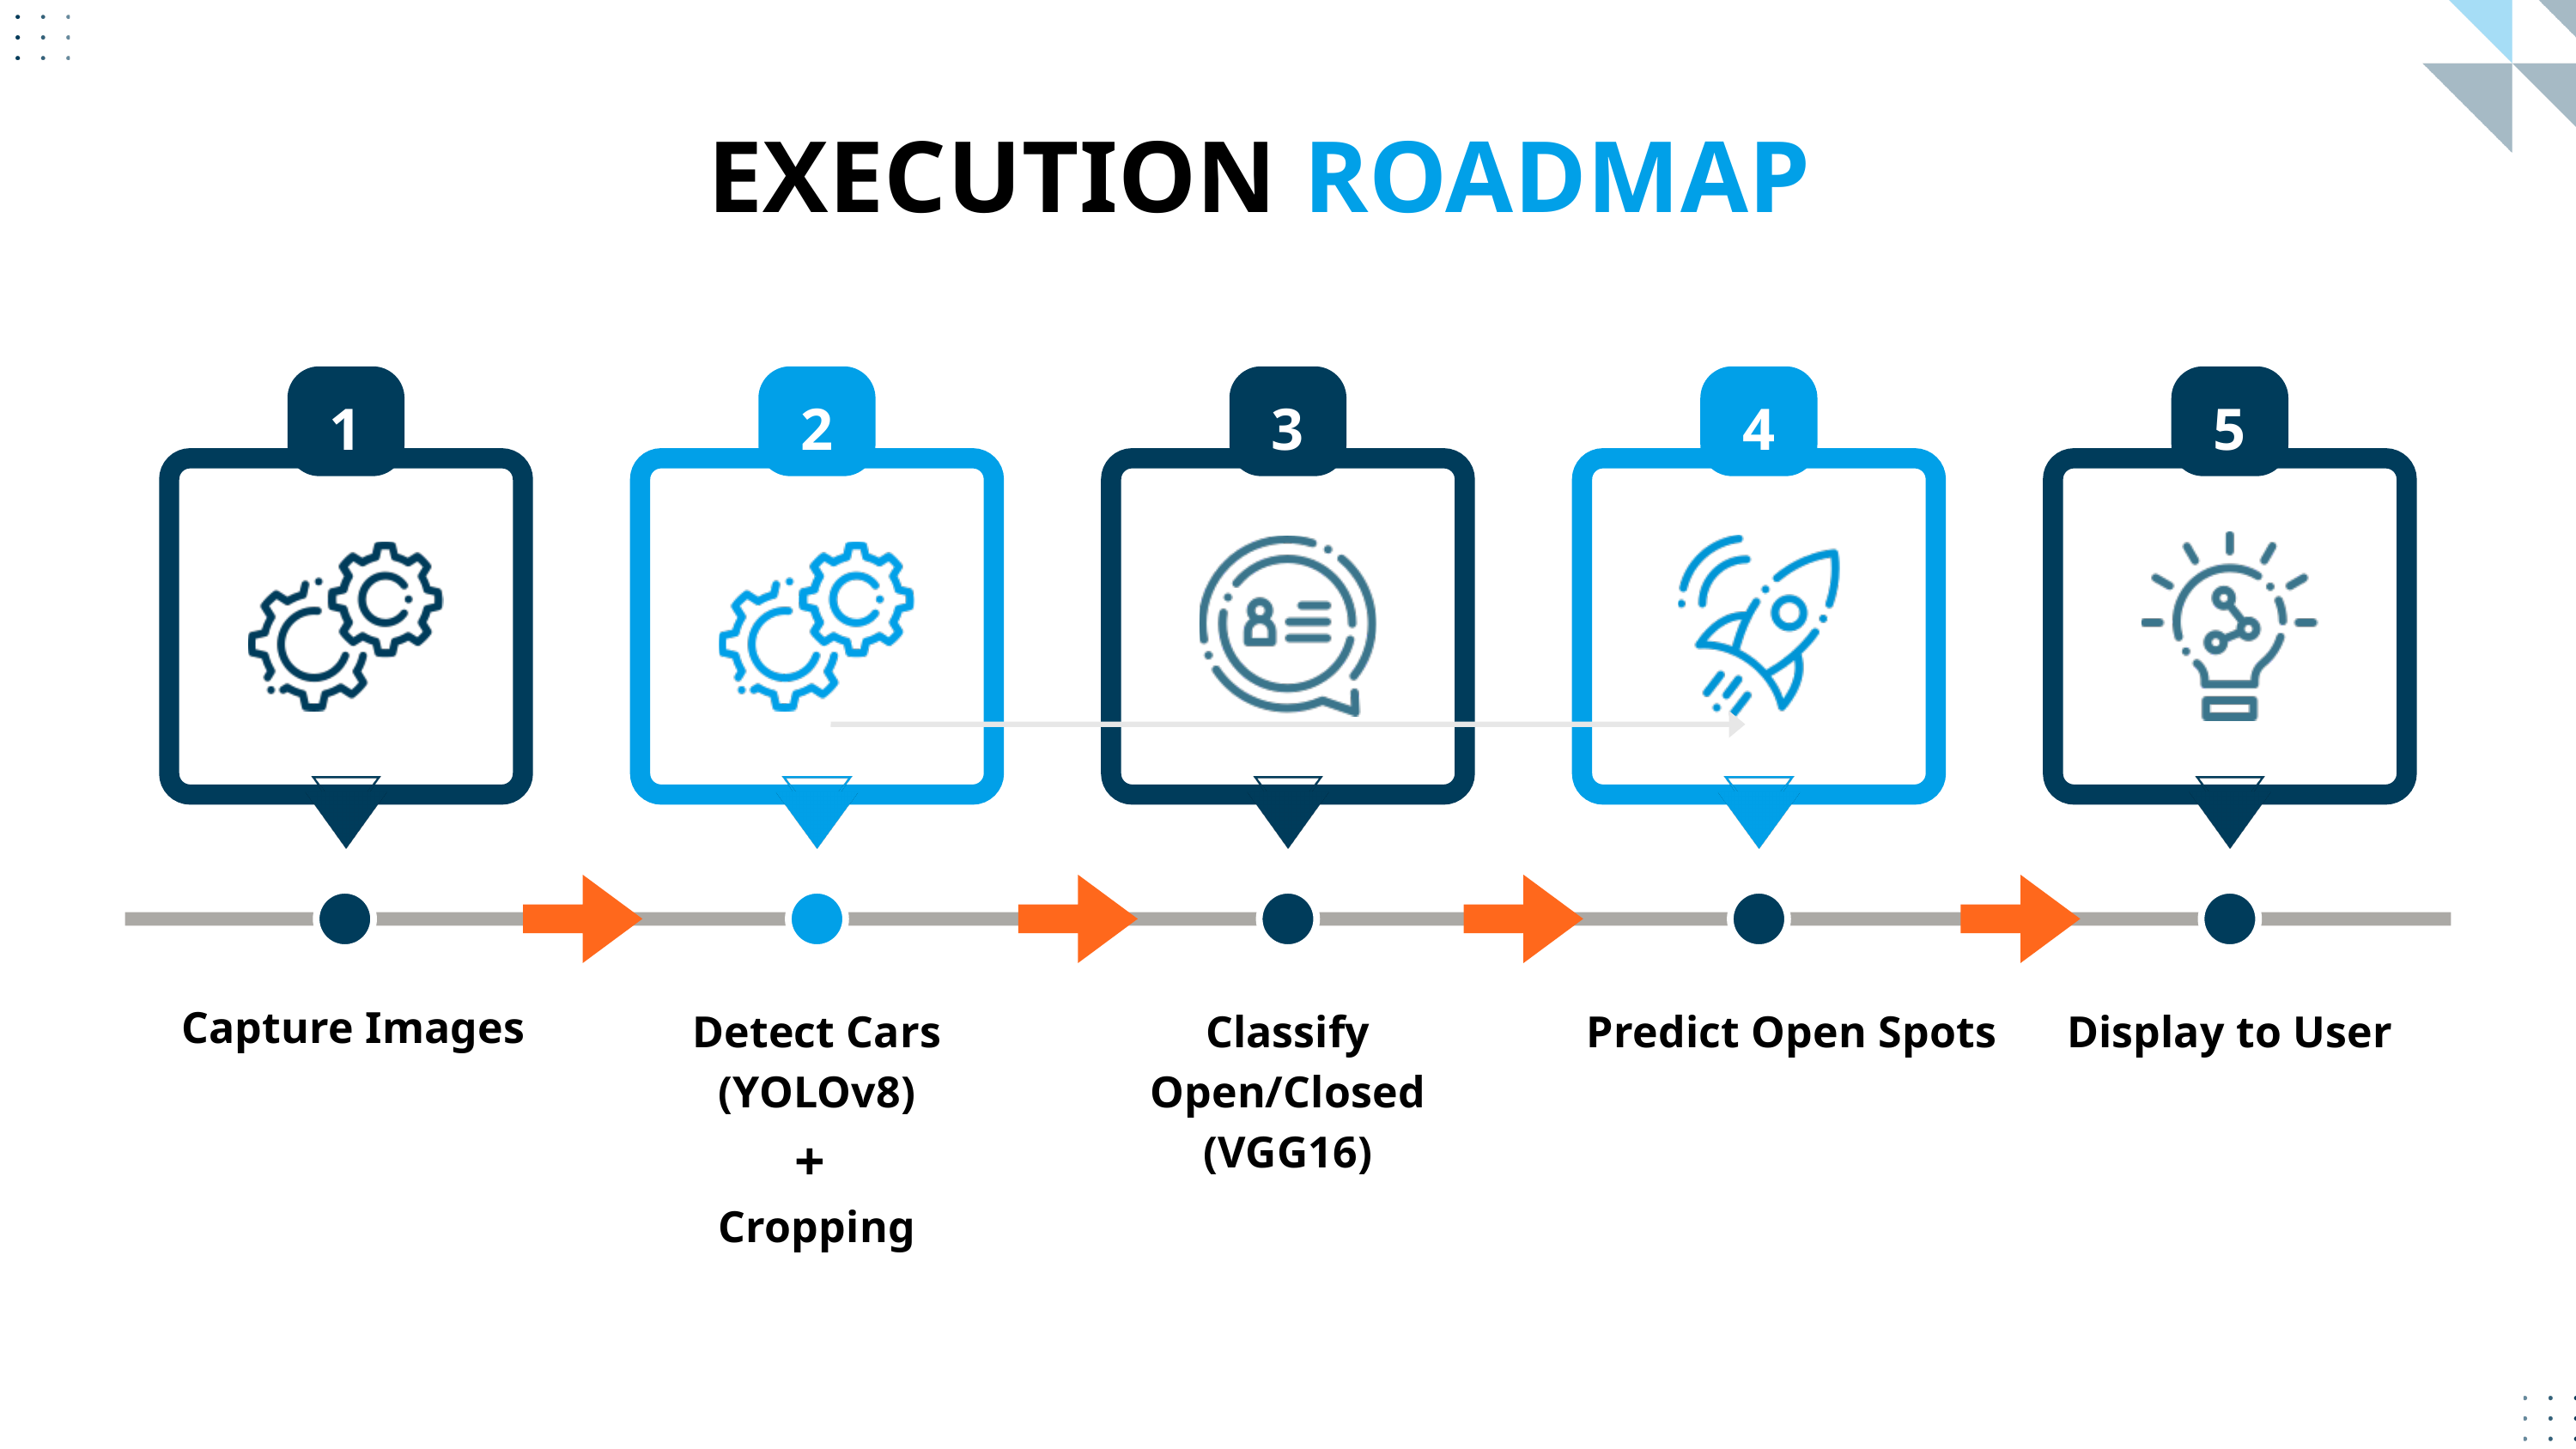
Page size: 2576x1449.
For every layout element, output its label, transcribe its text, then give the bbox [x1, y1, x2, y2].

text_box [1699, 366, 1818, 476]
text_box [1729, 889, 1789, 949]
text_box [775, 802, 859, 849]
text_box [1110, 458, 1466, 795]
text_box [2052, 458, 2408, 795]
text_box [640, 458, 994, 795]
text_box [1018, 874, 1139, 964]
text_box Classify Open/Closed (VGG16) [1086, 996, 1490, 1177]
text_box [0, 0, 70, 60]
text_box Display to User [2028, 996, 2432, 1057]
text_box [2422, 0, 2576, 153]
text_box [2201, 889, 2259, 949]
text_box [2171, 366, 2289, 476]
text_box Capture Images [118, 991, 589, 1052]
text_box [2189, 802, 2271, 849]
text_box [305, 802, 387, 849]
text_box Predict Open Spots [1556, 996, 2028, 1057]
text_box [787, 889, 847, 949]
text_box EXECUTION ROADMAP [678, 94, 1840, 233]
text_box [1463, 874, 1584, 964]
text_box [758, 366, 876, 476]
text_box Detect Cars (YOLOv8) + Cropping [616, 996, 1018, 1252]
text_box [1229, 366, 1347, 476]
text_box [315, 889, 374, 949]
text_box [287, 366, 405, 476]
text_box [1960, 874, 2081, 964]
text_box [168, 458, 524, 795]
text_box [1582, 458, 1936, 795]
text_box [2523, 1396, 2576, 1449]
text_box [1259, 889, 1317, 949]
text_box [1247, 802, 1329, 849]
text_box [1717, 802, 1801, 849]
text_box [522, 874, 643, 964]
